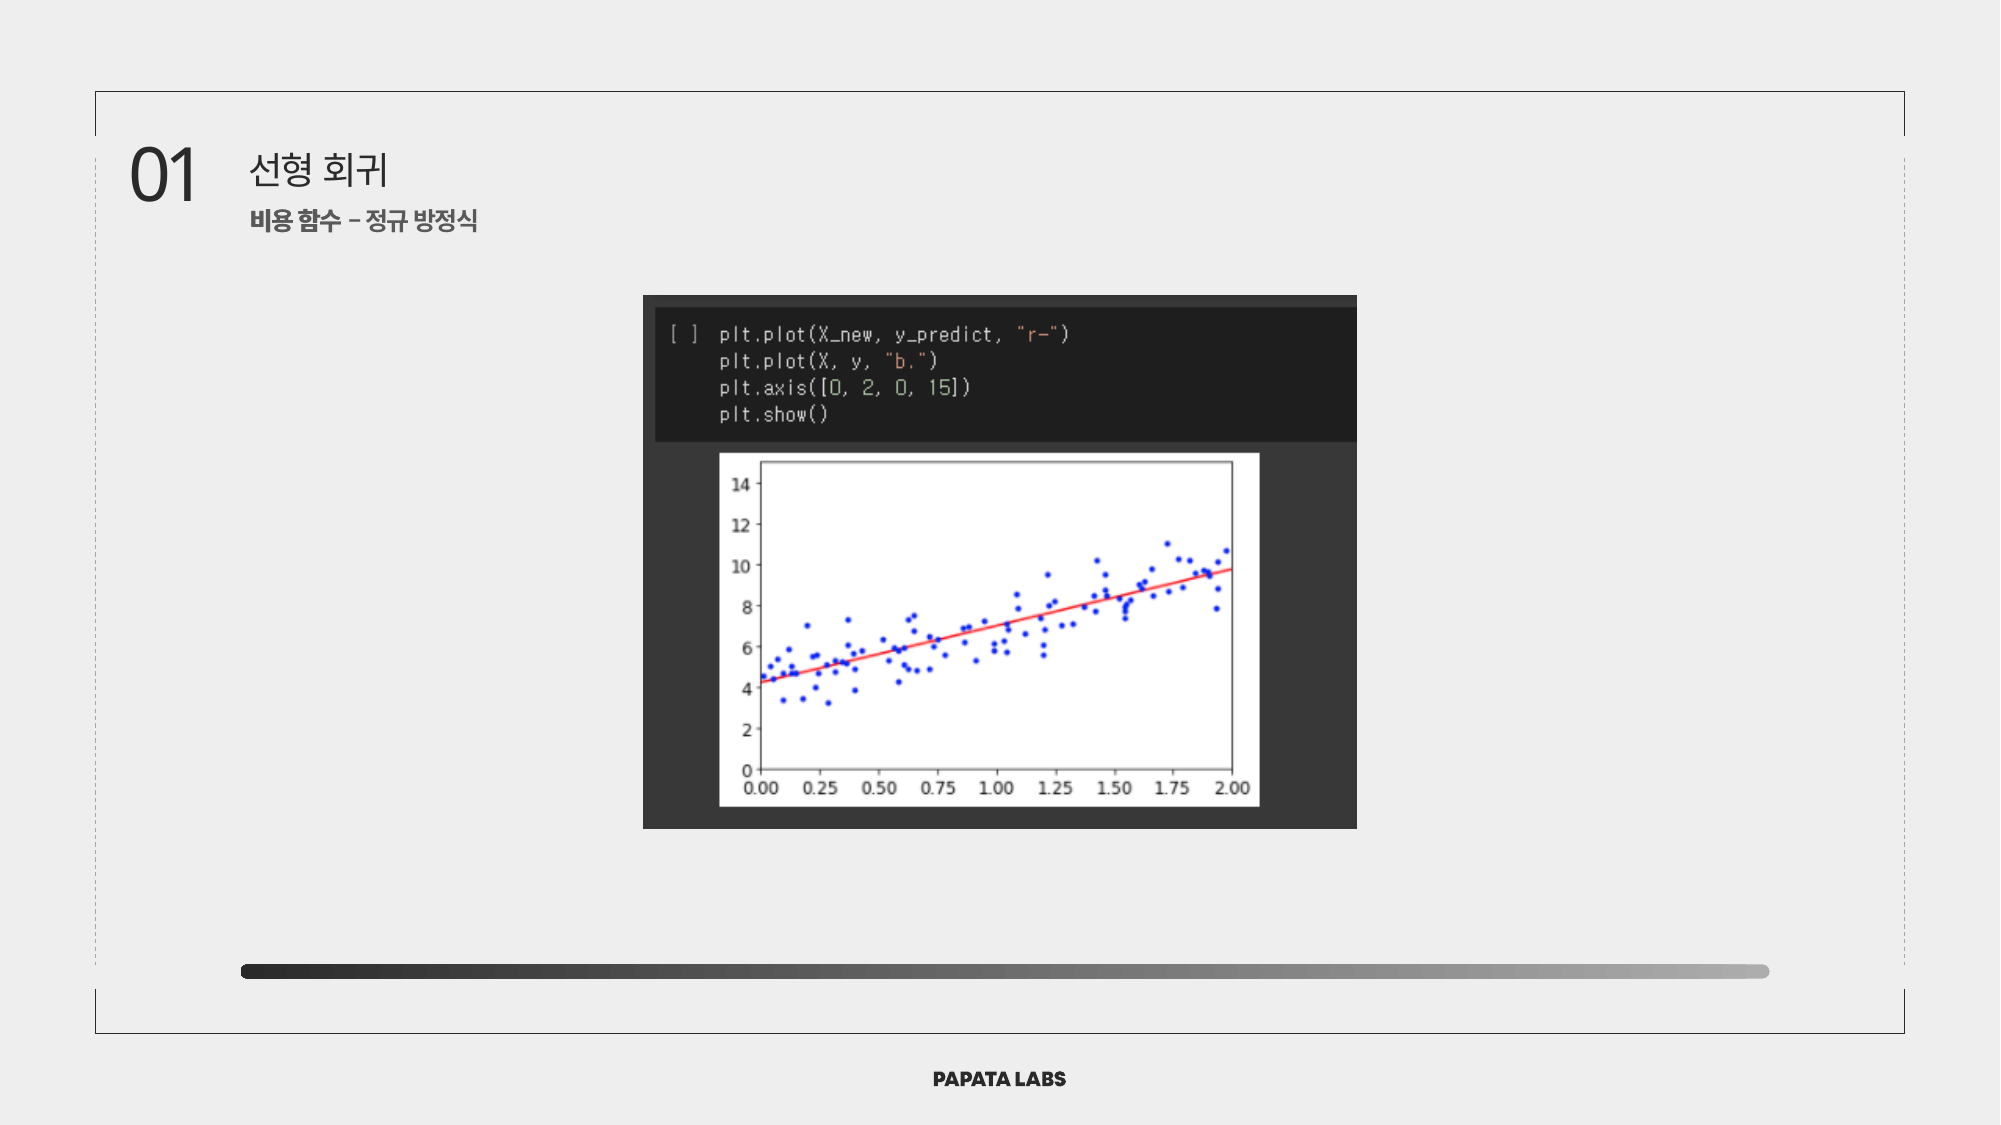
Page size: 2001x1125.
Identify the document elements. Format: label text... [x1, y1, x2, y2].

text_box 01 [119, 123, 217, 219]
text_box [933, 1071, 1066, 1087]
text_box 선형 회귀 [239, 144, 399, 196]
picture [643, 295, 1357, 829]
text_box [239, 963, 1771, 980]
text_box 비용 함수 – 정규 방정식 [241, 202, 489, 239]
text_box [95, 91, 1905, 137]
text_box [95, 988, 1905, 1034]
